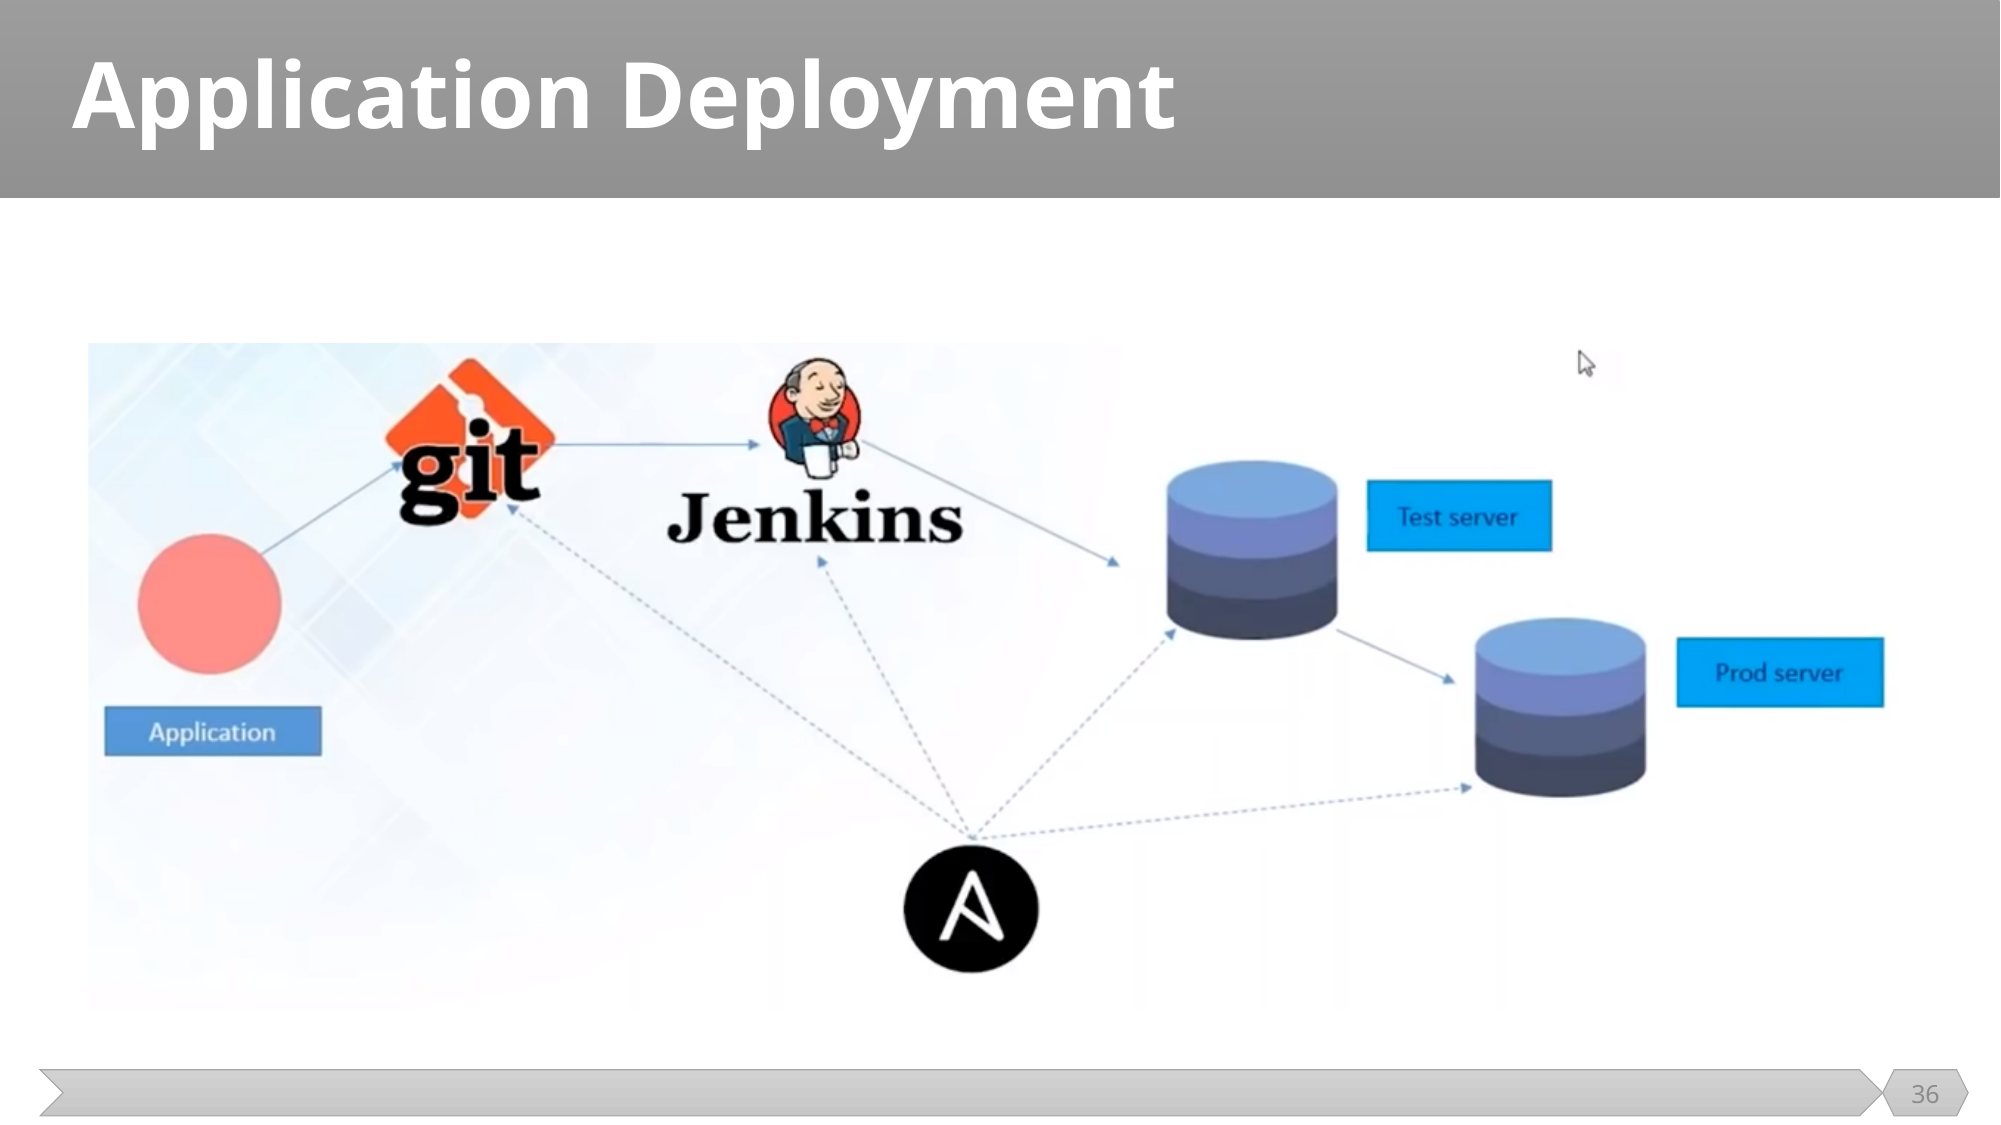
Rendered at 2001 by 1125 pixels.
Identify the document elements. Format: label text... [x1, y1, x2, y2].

picture [88, 343, 1899, 1010]
title Application Deployment [56, 0, 1969, 199]
slide_number 36 [1882, 1065, 1969, 1125]
